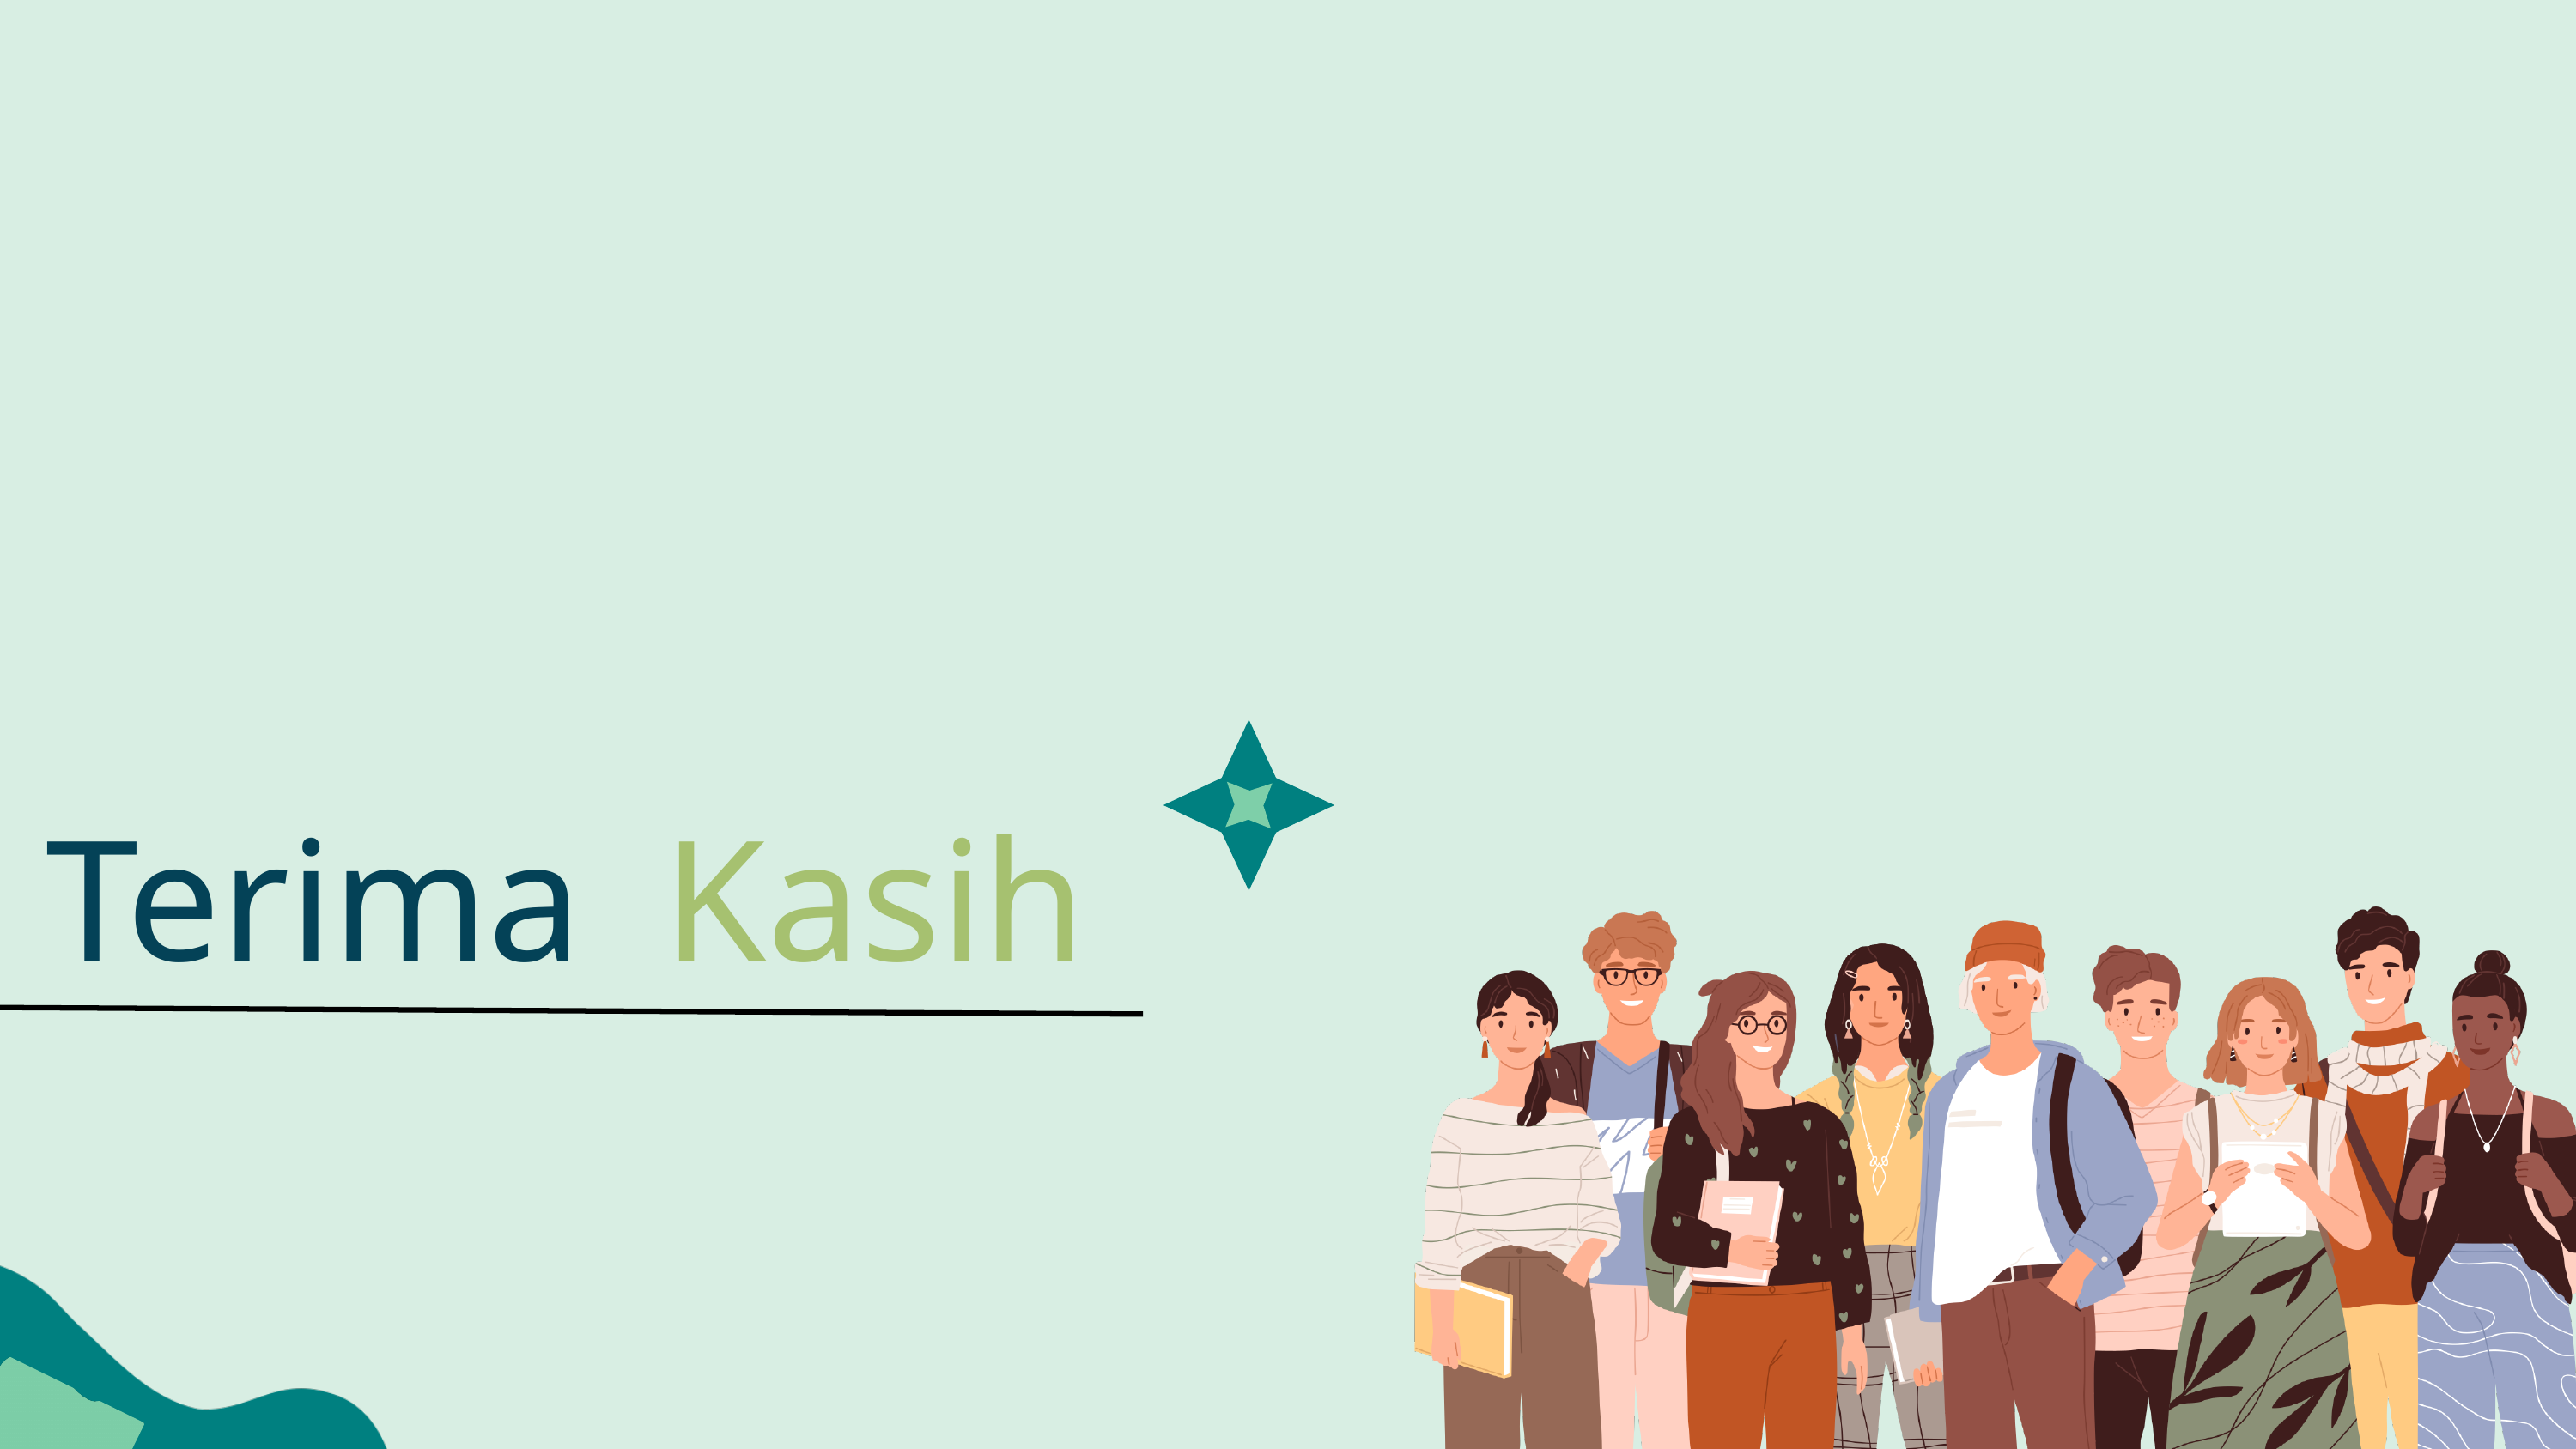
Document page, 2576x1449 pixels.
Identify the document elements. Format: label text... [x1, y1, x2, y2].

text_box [1163, 719, 1335, 891]
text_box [1216, 773, 1281, 838]
text_box [1413, 905, 2576, 1449]
text_box [0, 1351, 145, 1449]
text_box Terima [46, 814, 663, 995]
text_box Kasih [663, 814, 2006, 995]
text_box [0, 1244, 399, 1449]
